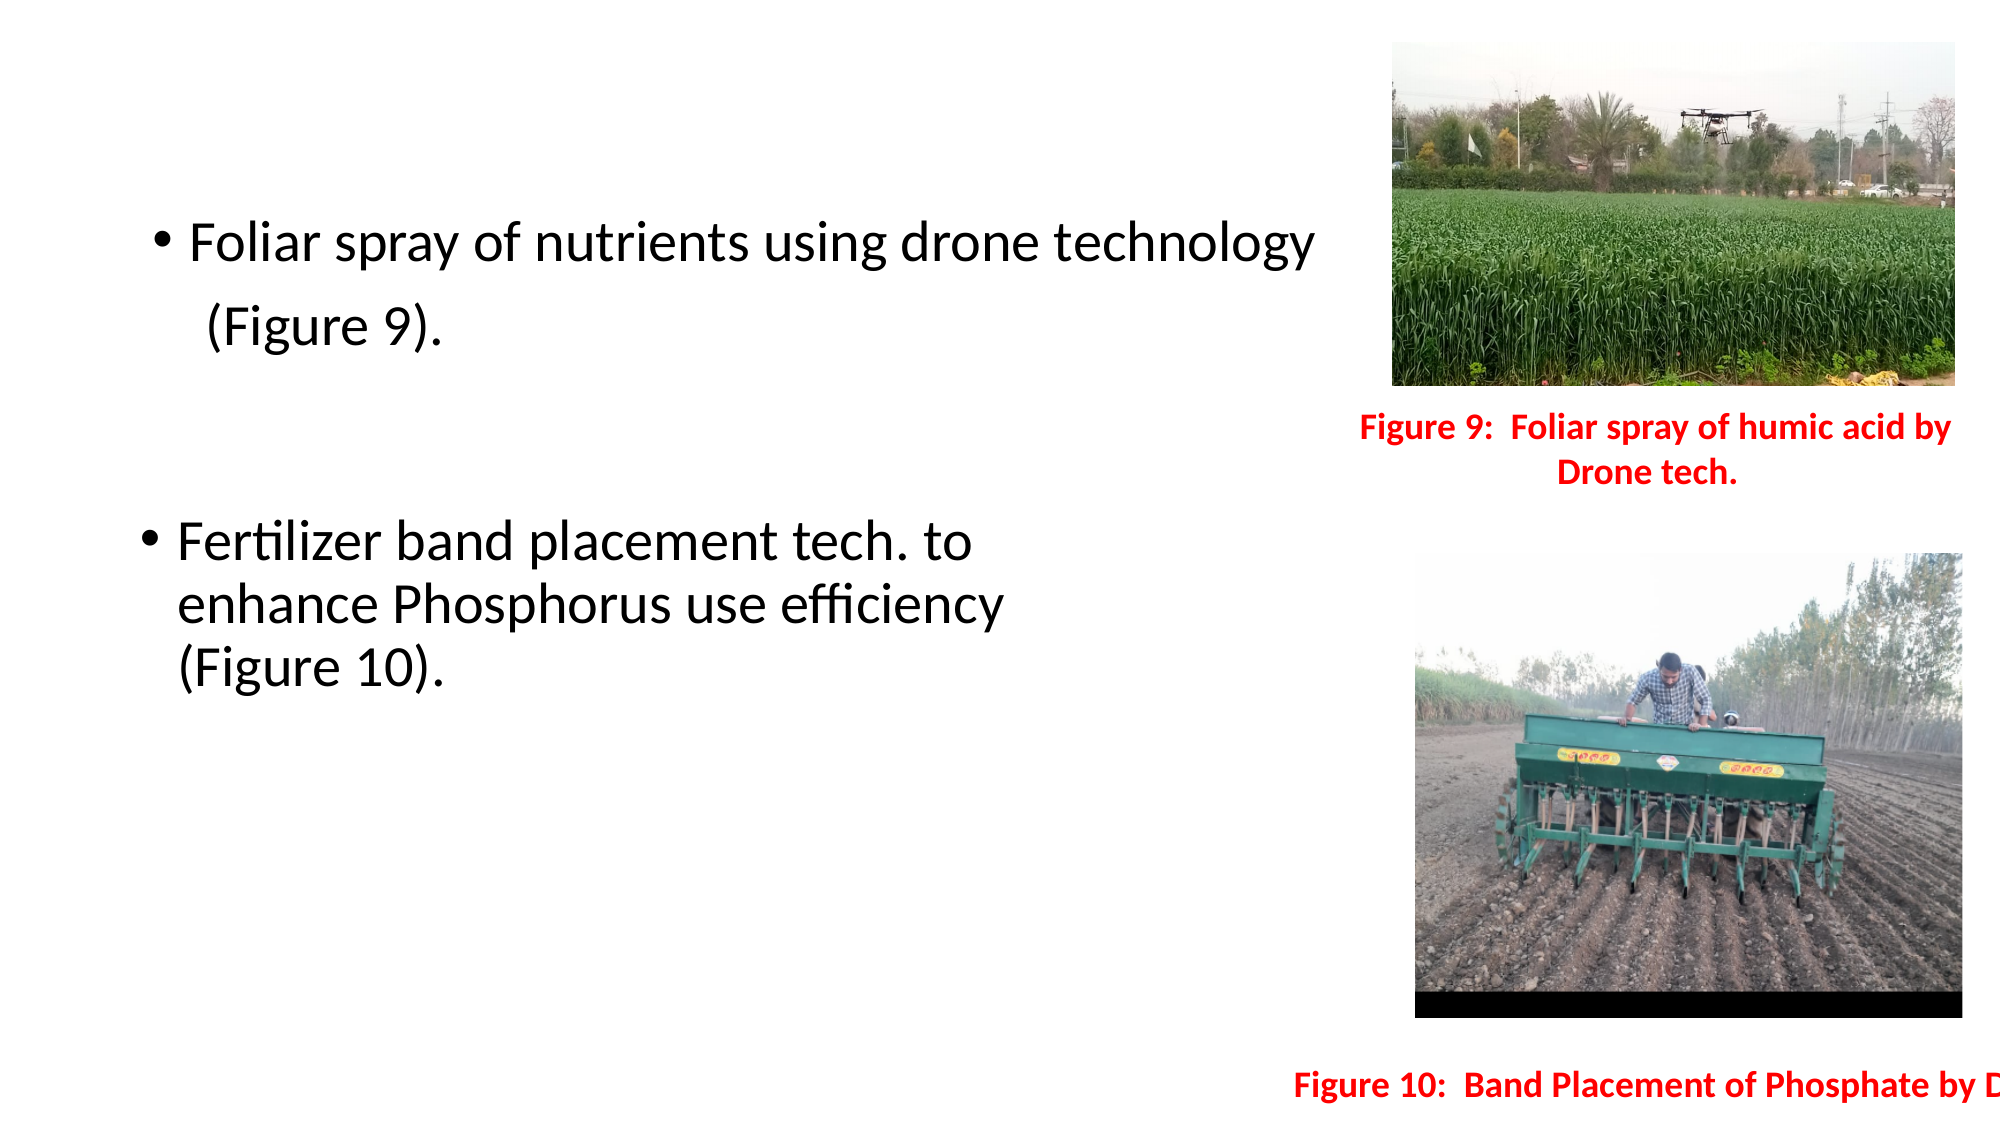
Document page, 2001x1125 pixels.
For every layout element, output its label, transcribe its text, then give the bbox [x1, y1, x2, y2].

text_box Figure 9: Foliar spray of humic acid by Drone tech. [1312, 394, 2000, 500]
list Foliar spray of nutrients using drone technology (Figure 9). [137, 112, 1963, 1014]
picture [1414, 553, 1963, 1018]
picture [1392, 42, 1955, 386]
text_box Fertilizer band placement tech. to enhance Phosphorus use efficiency (Figure 10). [125, 411, 1125, 790]
text_box Figure 10: Band Placement of Phosphate by Drill [1279, 1052, 2000, 1113]
